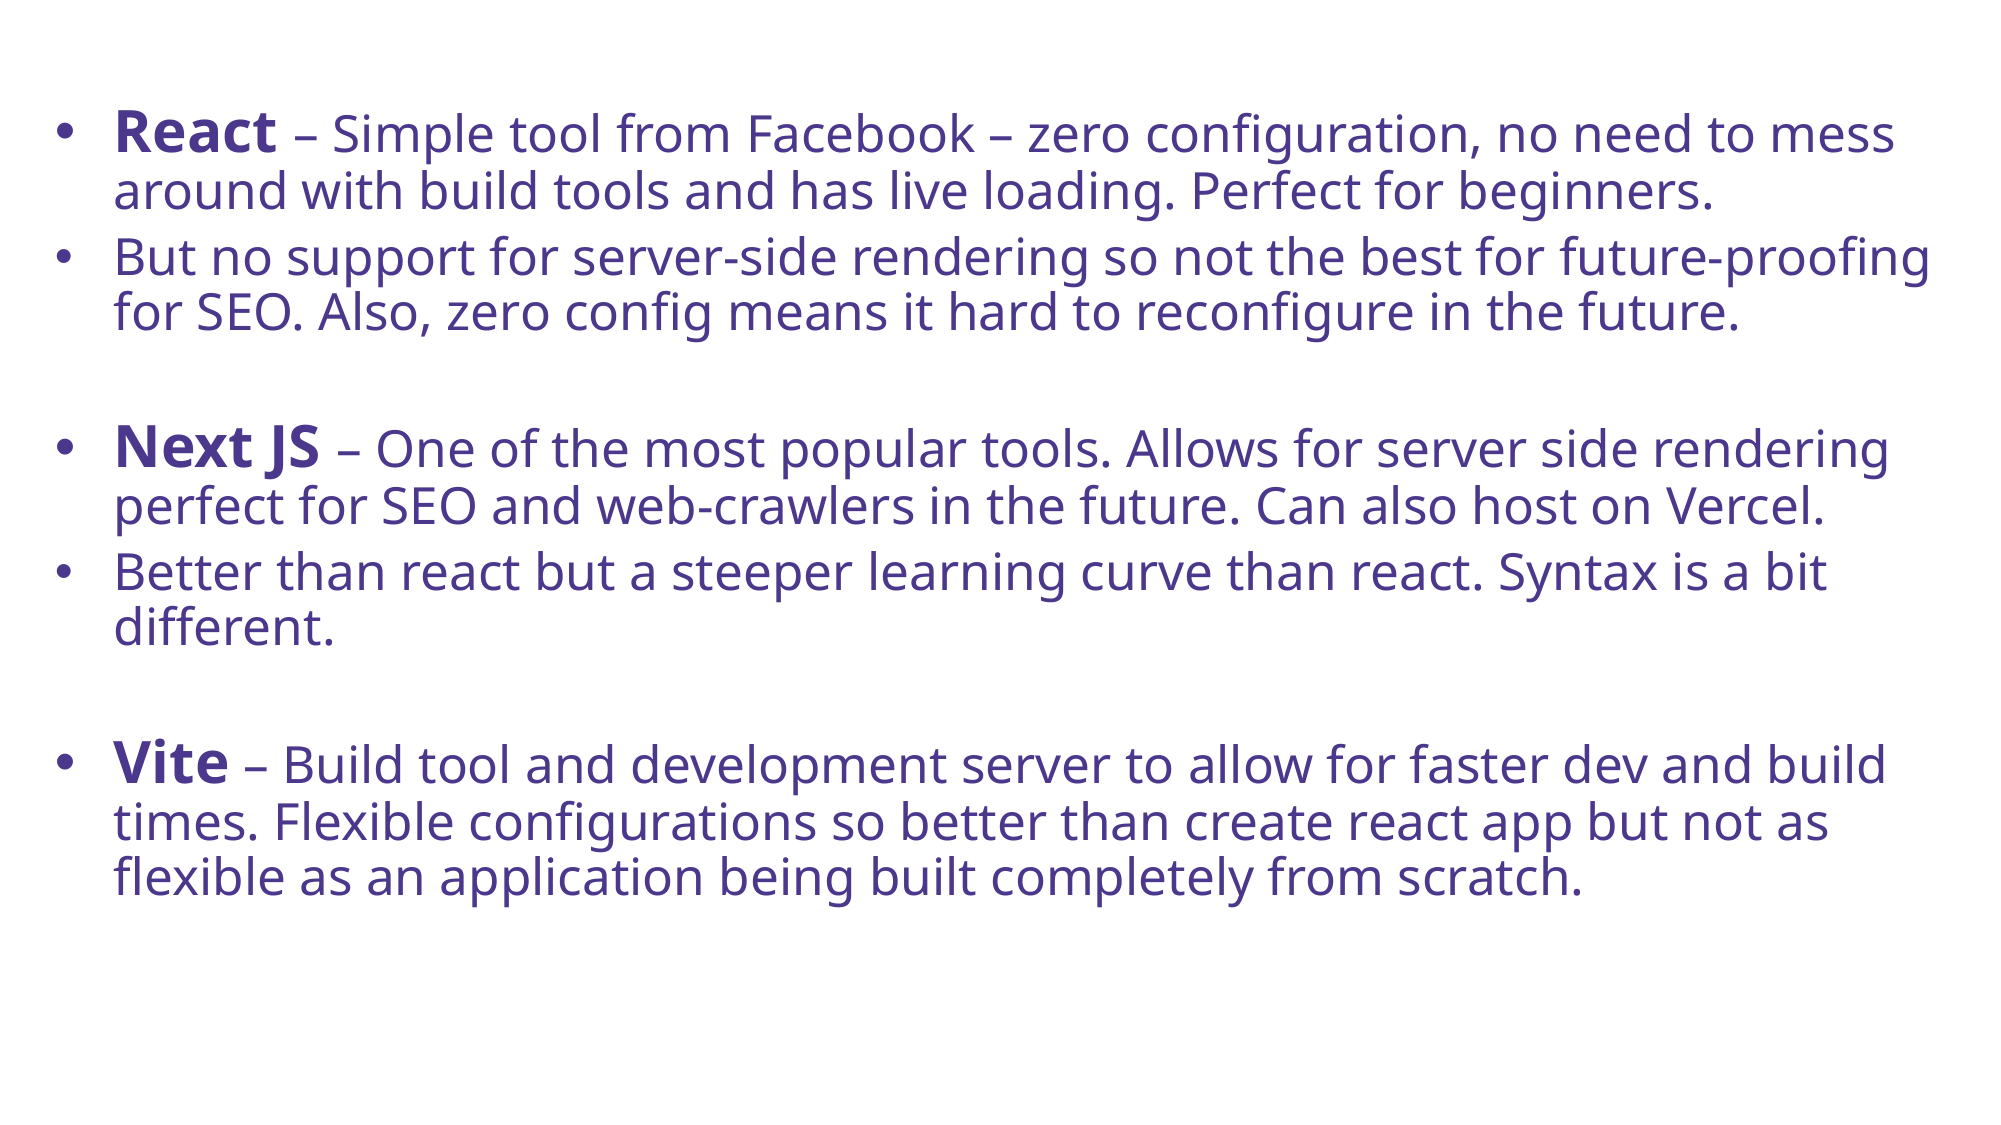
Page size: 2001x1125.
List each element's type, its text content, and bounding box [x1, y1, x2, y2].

list React – Simple tool from Facebook – zero configuration, no need to mess around with build tools and has live loading. Perfect for beginners. But no support for server-side rendering so not the best for future-proofing for SEO. Also, zero config means it hard to reconfigure in the future. Next JS – One of the most popular tools. Allows for server side rendering perfect for SEO and web-crawlers in the future. Can also host on Vercel. Better than react but a steeper learning curve than react. Syntax is a bit different. Vite – Build tool and development server to allow for faster dev and build times. Flexible configurations so better than create react app but not as flexible as an application being built completely from scratch. [32, 94, 1968, 1031]
